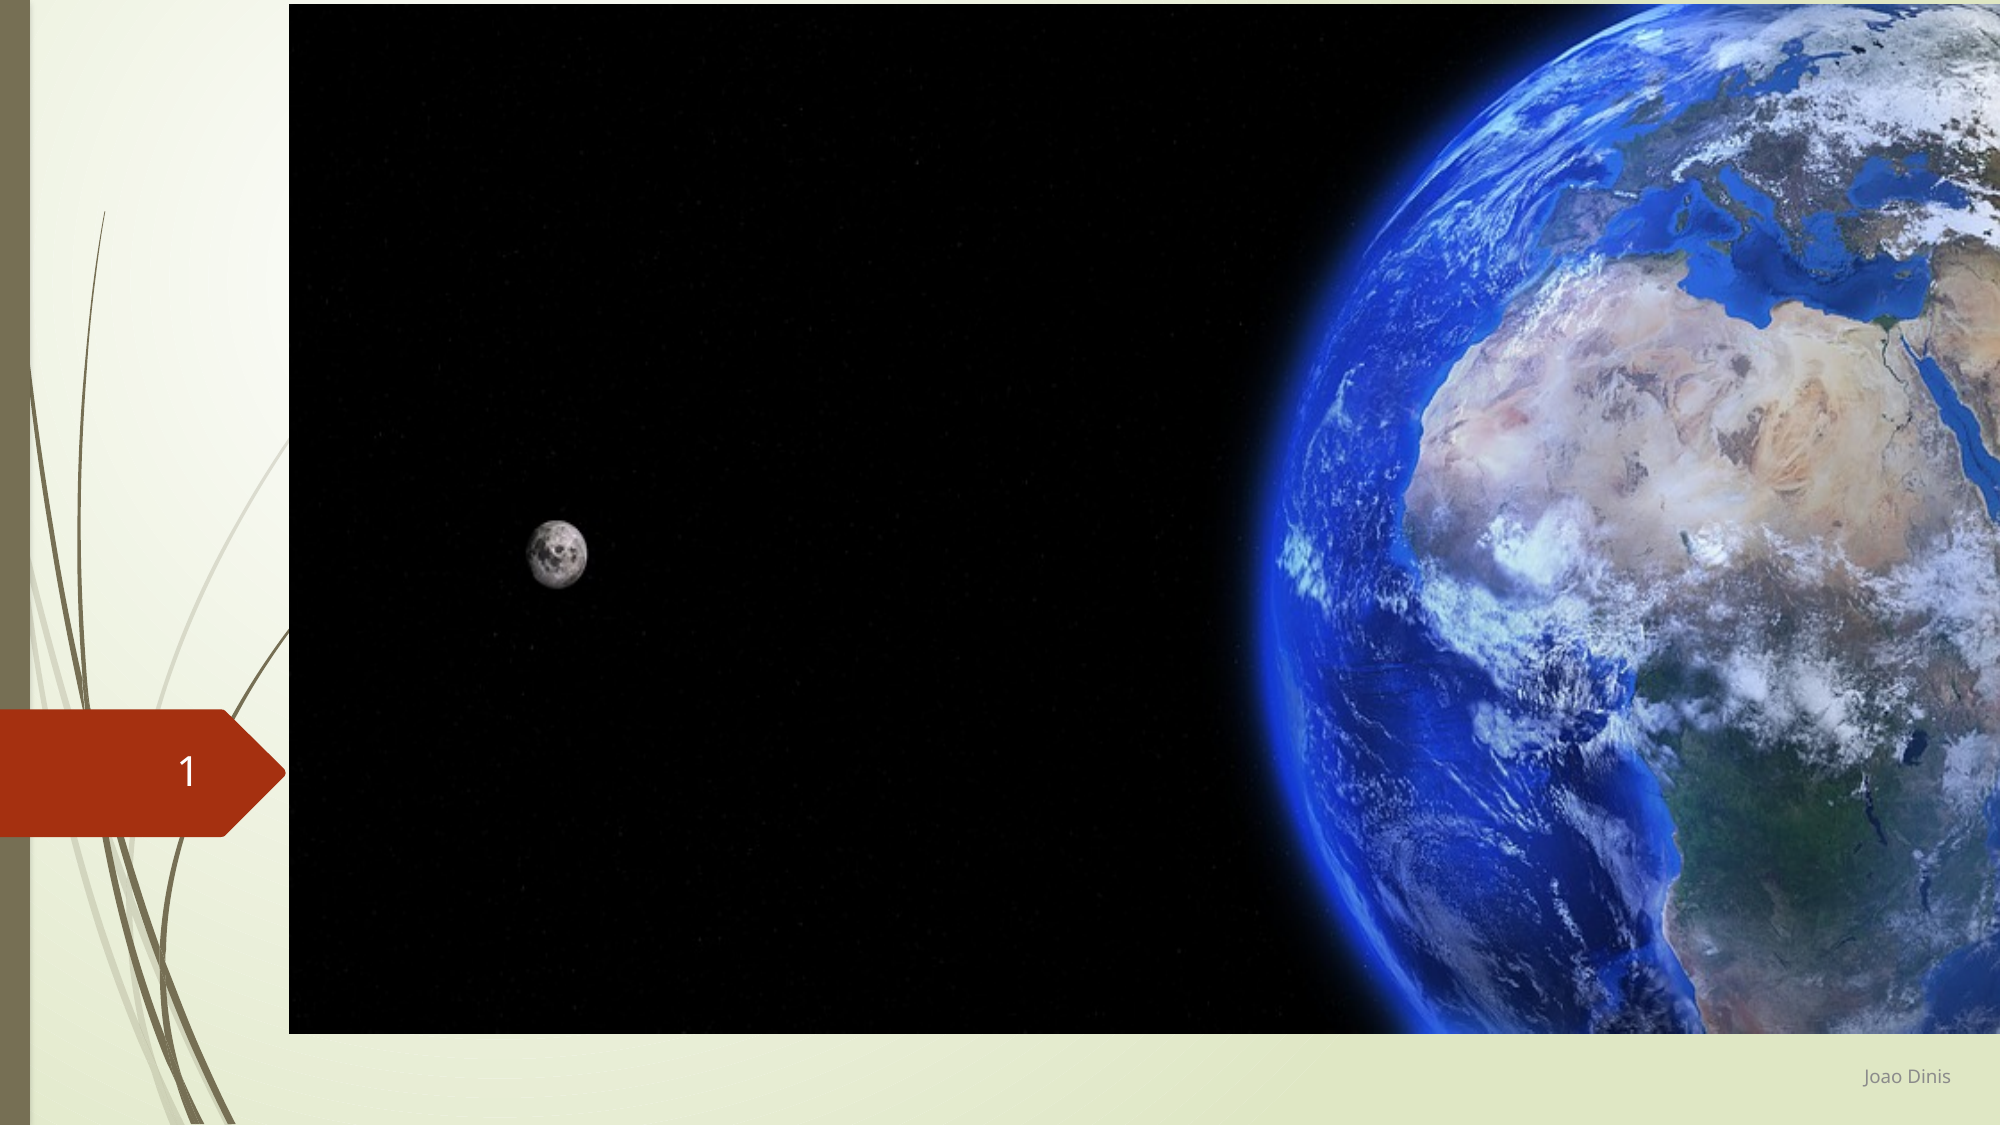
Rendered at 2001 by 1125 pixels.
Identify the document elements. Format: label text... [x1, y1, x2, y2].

picture [289, 3, 2000, 1035]
slide_number 1 [87, 743, 216, 803]
